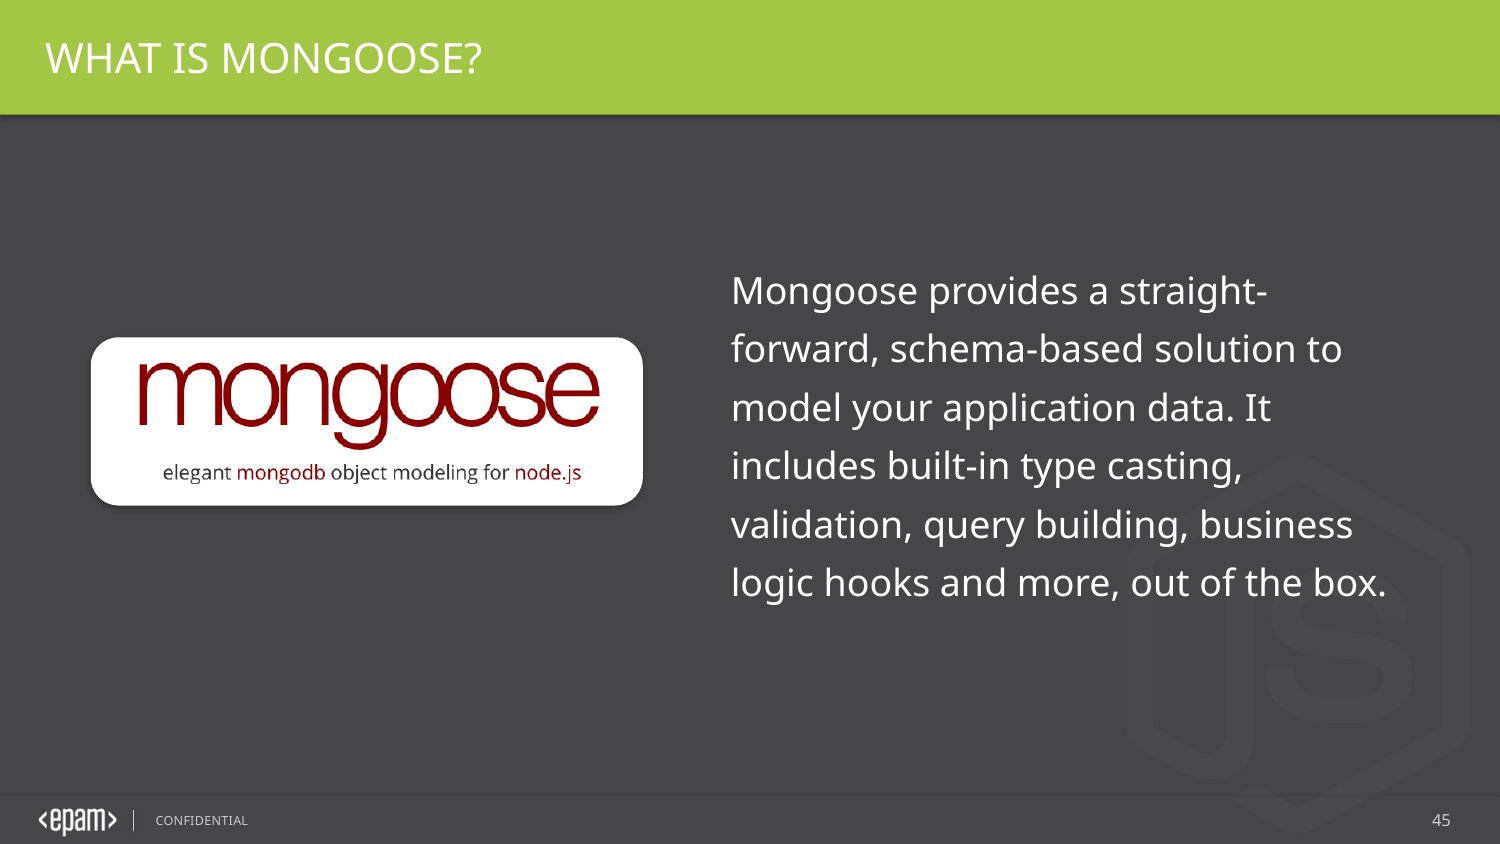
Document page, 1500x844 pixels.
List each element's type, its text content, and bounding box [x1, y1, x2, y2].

text_box Mongoose provides a straight-forward, schema-based solution to model your application data. It includes built-in type casting, validation, query building, business logic hooks and more, out of the box. [716, 246, 1407, 697]
text_box [90, 336, 644, 507]
picture [38, 808, 117, 837]
picture [124, 350, 610, 493]
list WHAT IS MONGOOSE? [0, 0, 1500, 115]
